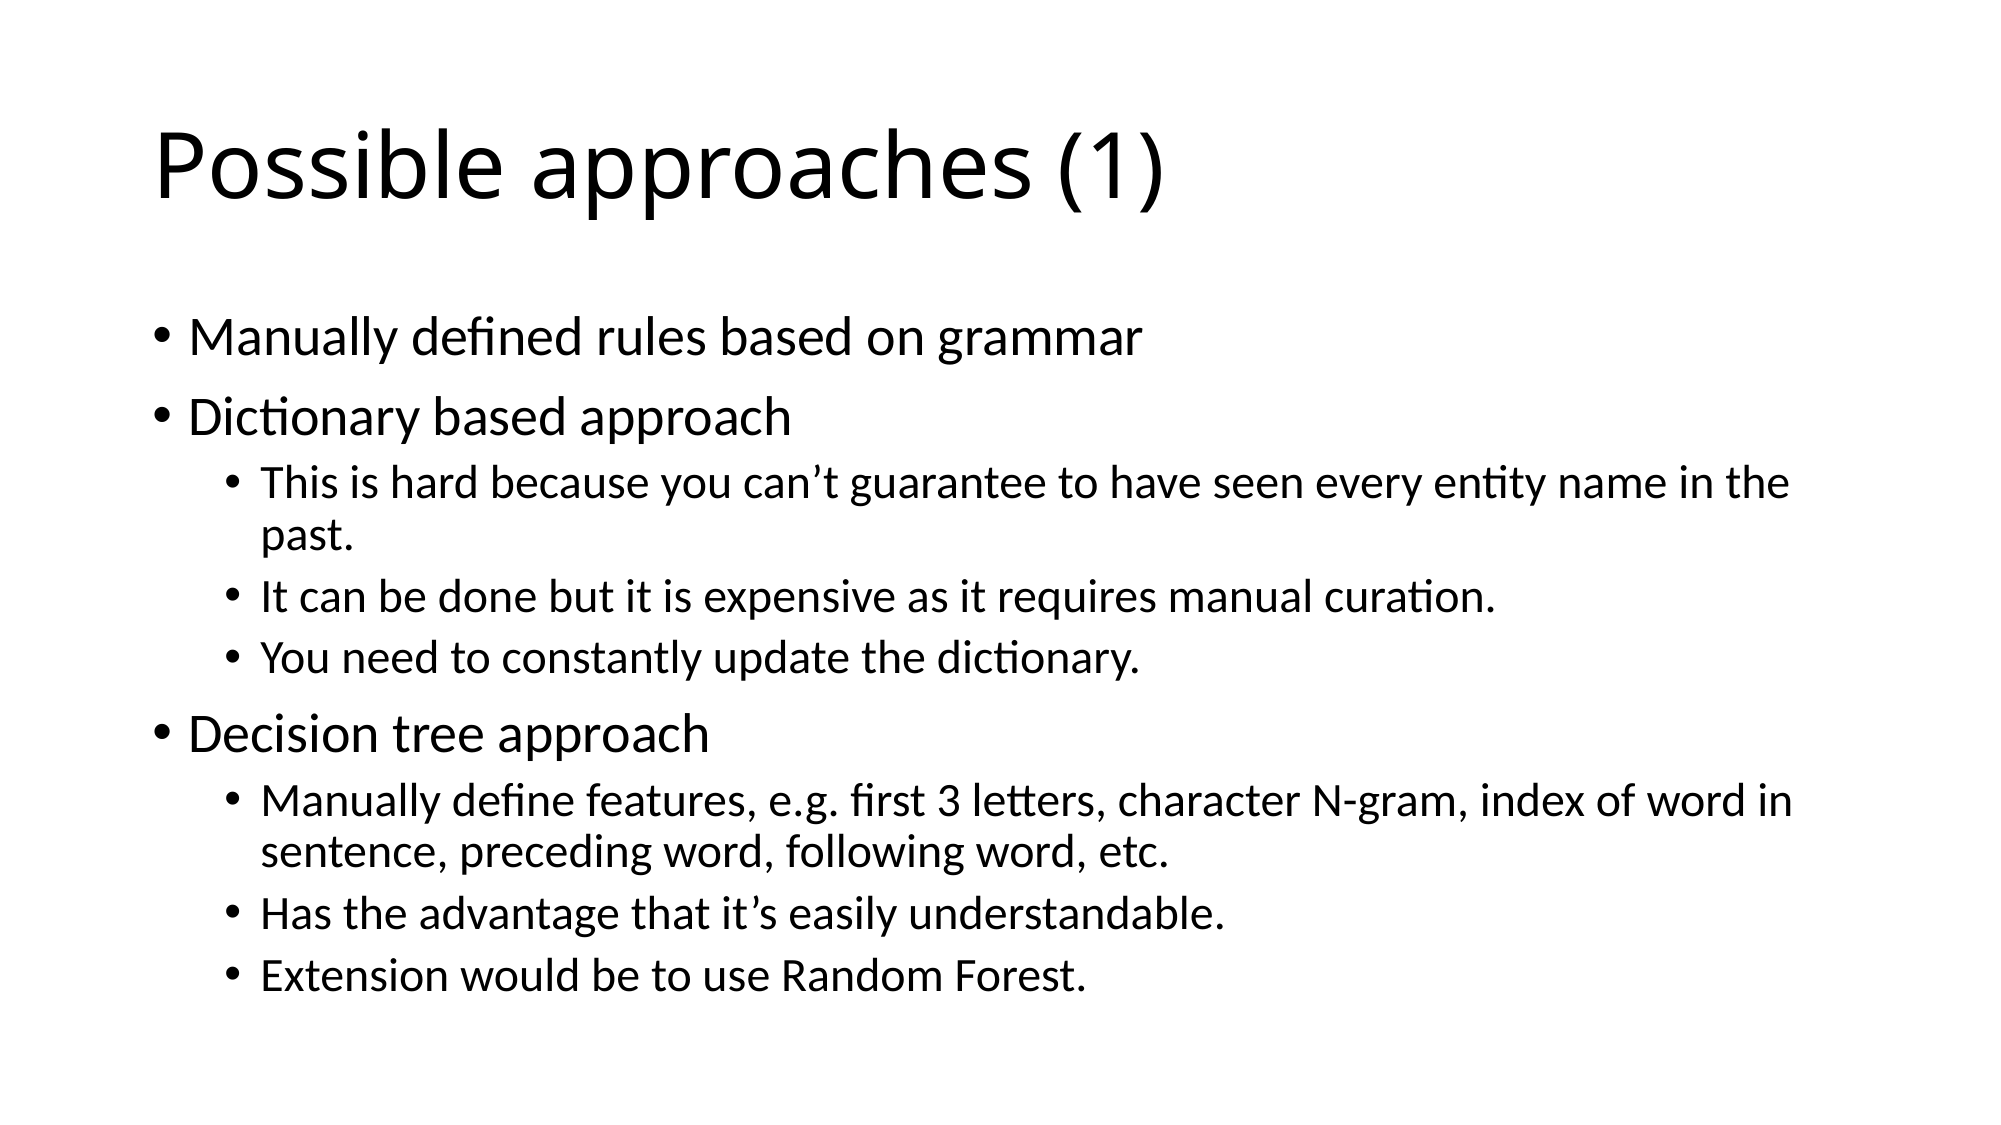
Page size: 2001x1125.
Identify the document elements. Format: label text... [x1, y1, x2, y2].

title Possible approaches (1) [137, 59, 1863, 278]
list Manually defined rules based on grammar Dictionary based approach This is hard because you can’t guarantee to have seen every entity name in the past. It can be done but it is expensive as it requires manual curation. You need to constantly update the dictionary. Decision tree approach Manually define features, e.g. first 3 letters, character N-gram, index of word in sentence, preceding word, following word, etc. Has the advantage that it’s easily understandable. Extension would be to use Random Forest. [137, 299, 1863, 1014]
